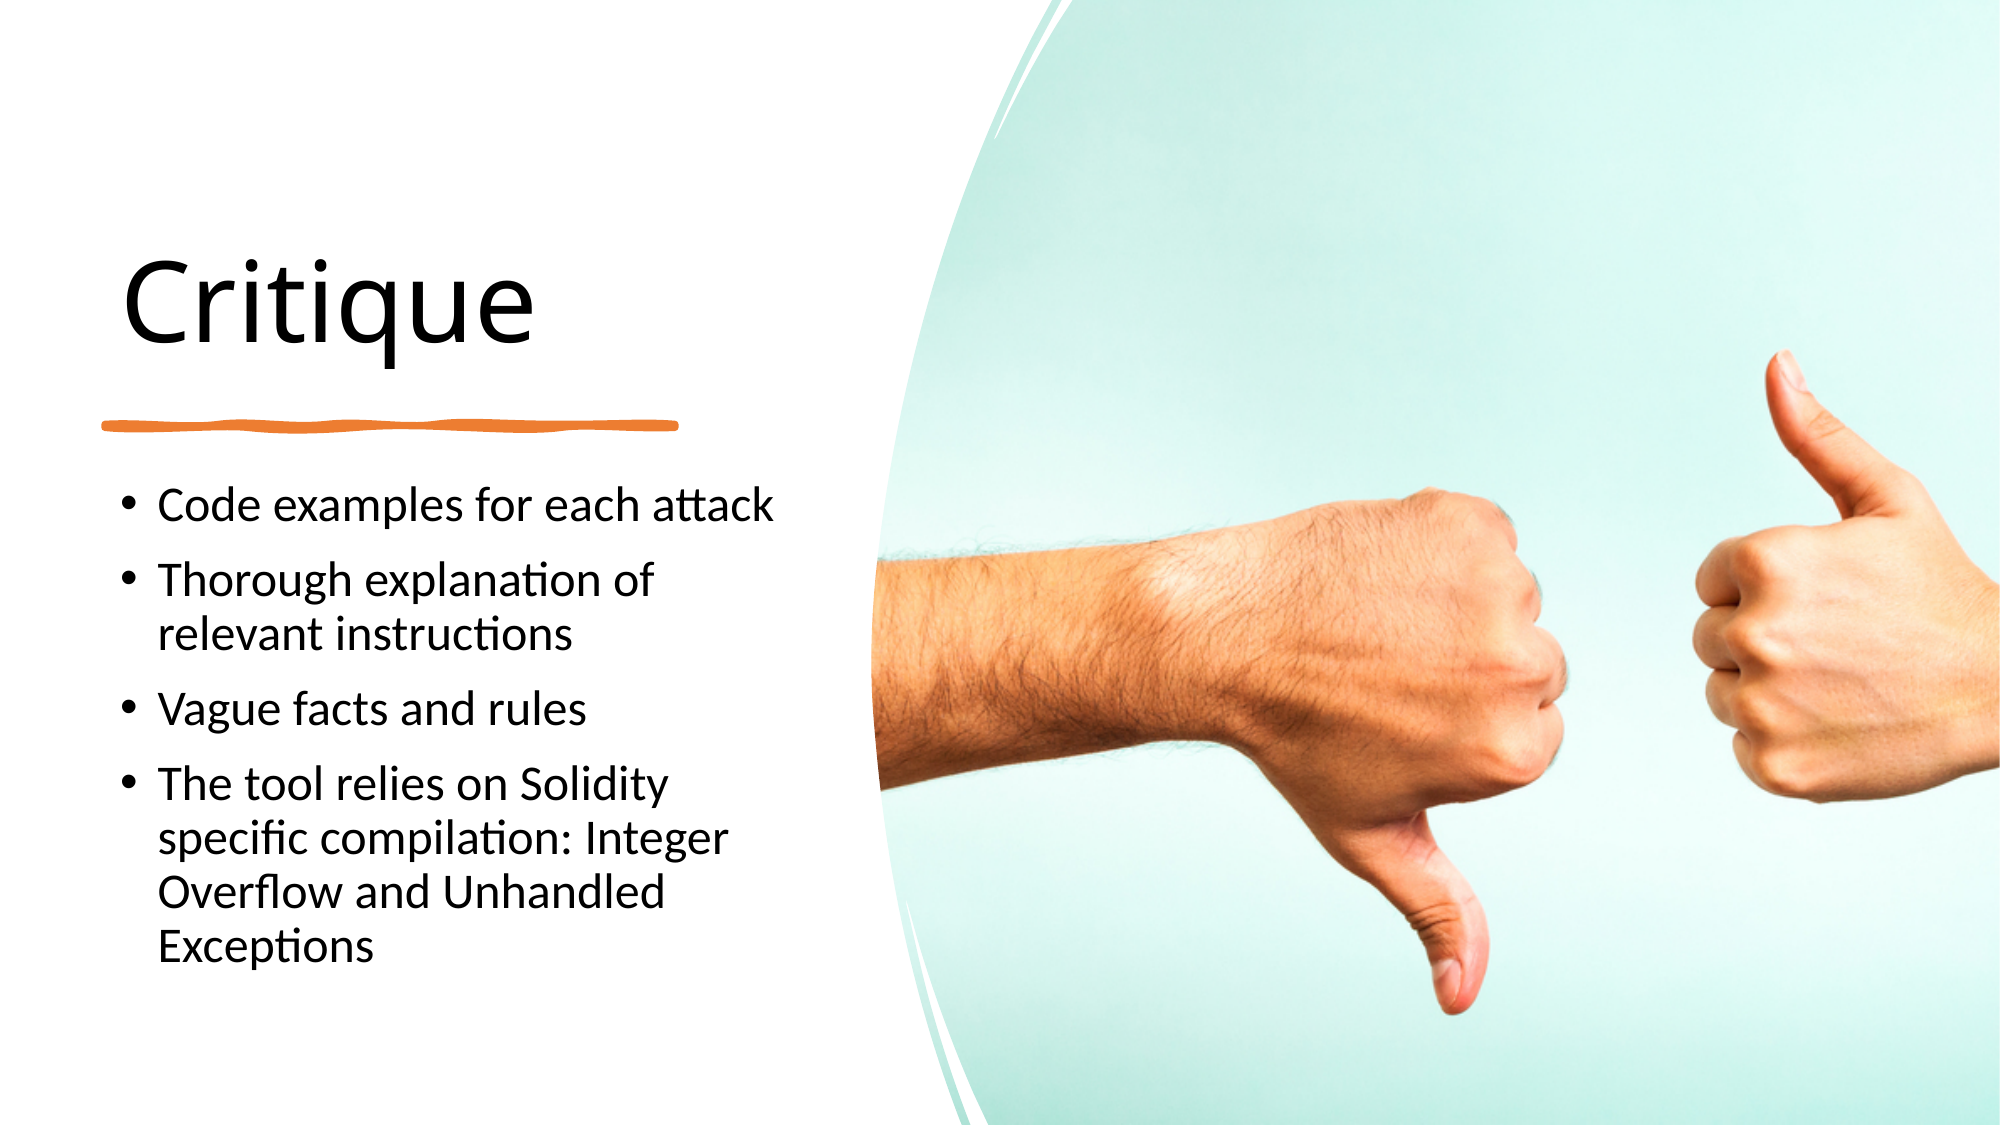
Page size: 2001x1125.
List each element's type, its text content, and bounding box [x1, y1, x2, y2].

title Critique [105, 53, 822, 375]
picture [871, 0, 2000, 1125]
text_box [0, 0, 871, 1125]
list Code examples for each attack Thorough explanation of relevant instructions Vague facts and rules The tool relies on Solidity specific compilation: Integer Overflow and Unhandled Exceptions [105, 471, 833, 1125]
text_box [103, 421, 676, 431]
